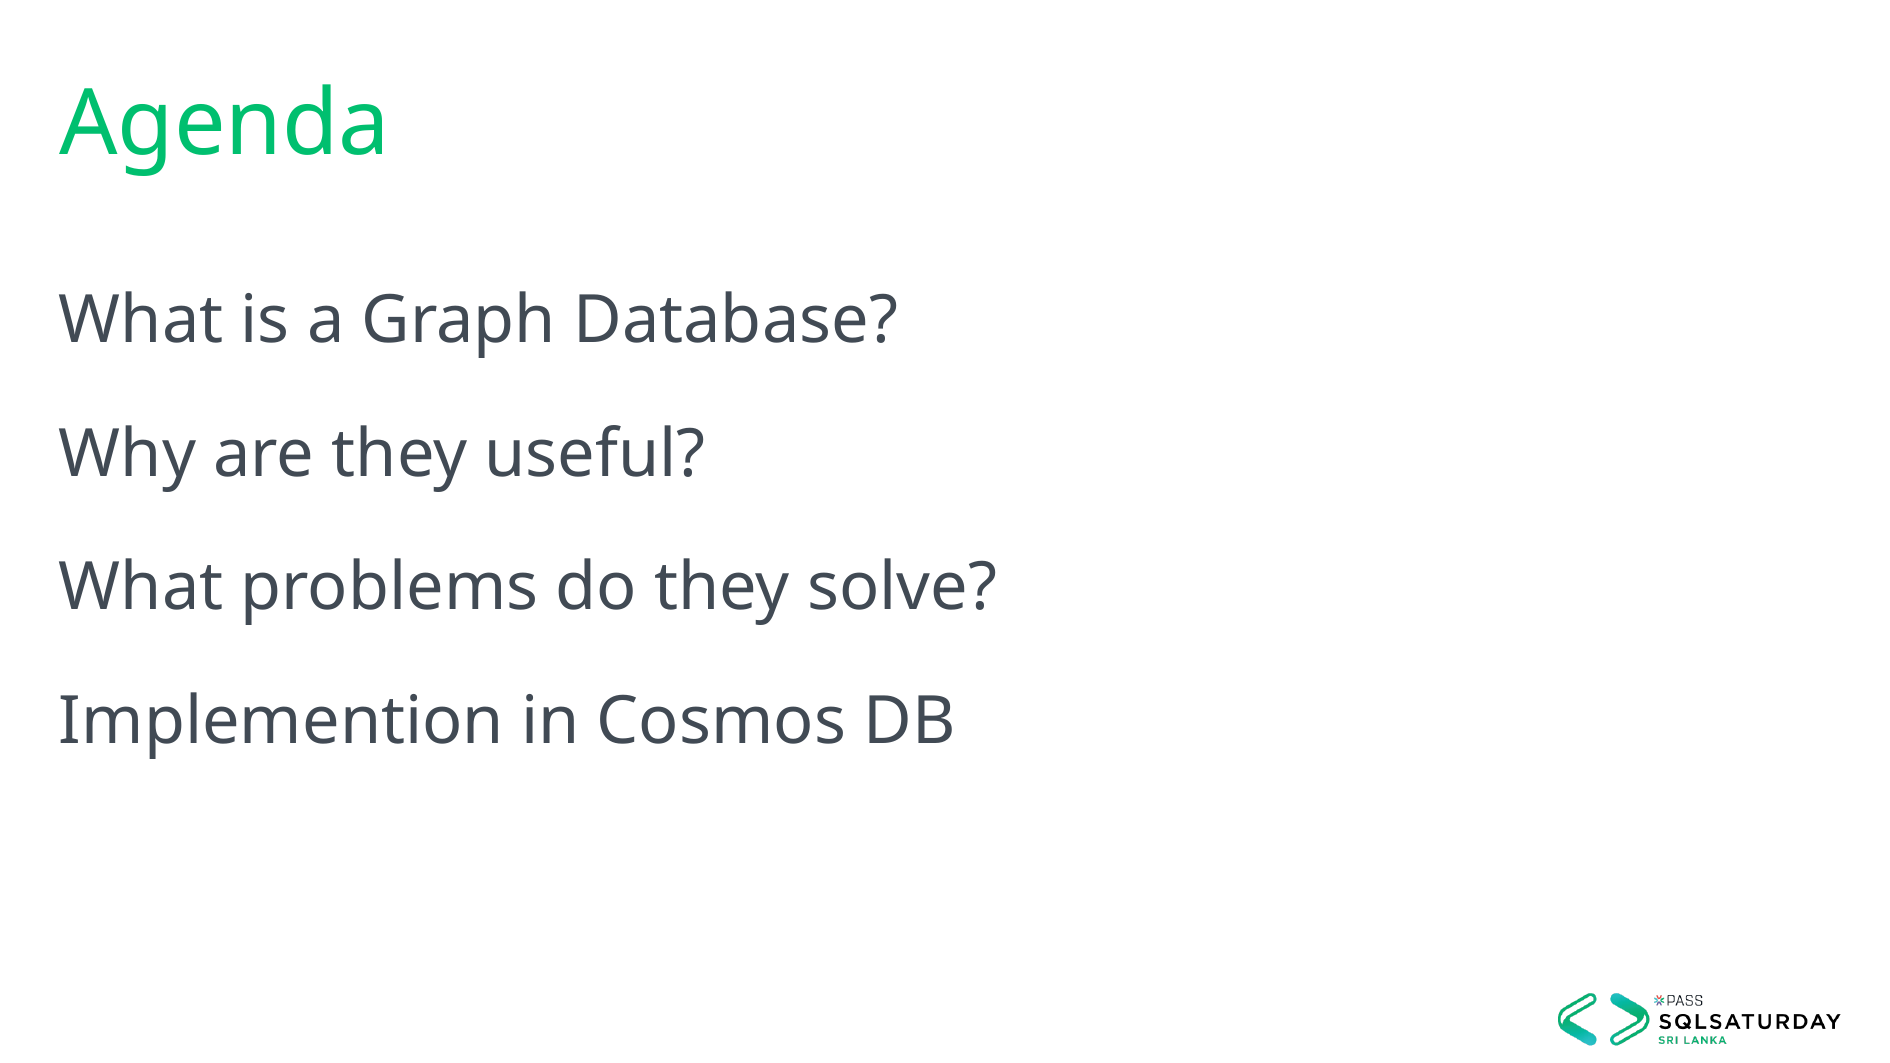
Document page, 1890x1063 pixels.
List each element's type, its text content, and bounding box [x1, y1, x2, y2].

title Agenda [59, 59, 1831, 178]
list What is a Graph Database? Why are they useful? What problems do they solve? Implemention in Cosmos DB [59, 236, 1831, 1004]
picture [1540, 975, 1890, 1063]
